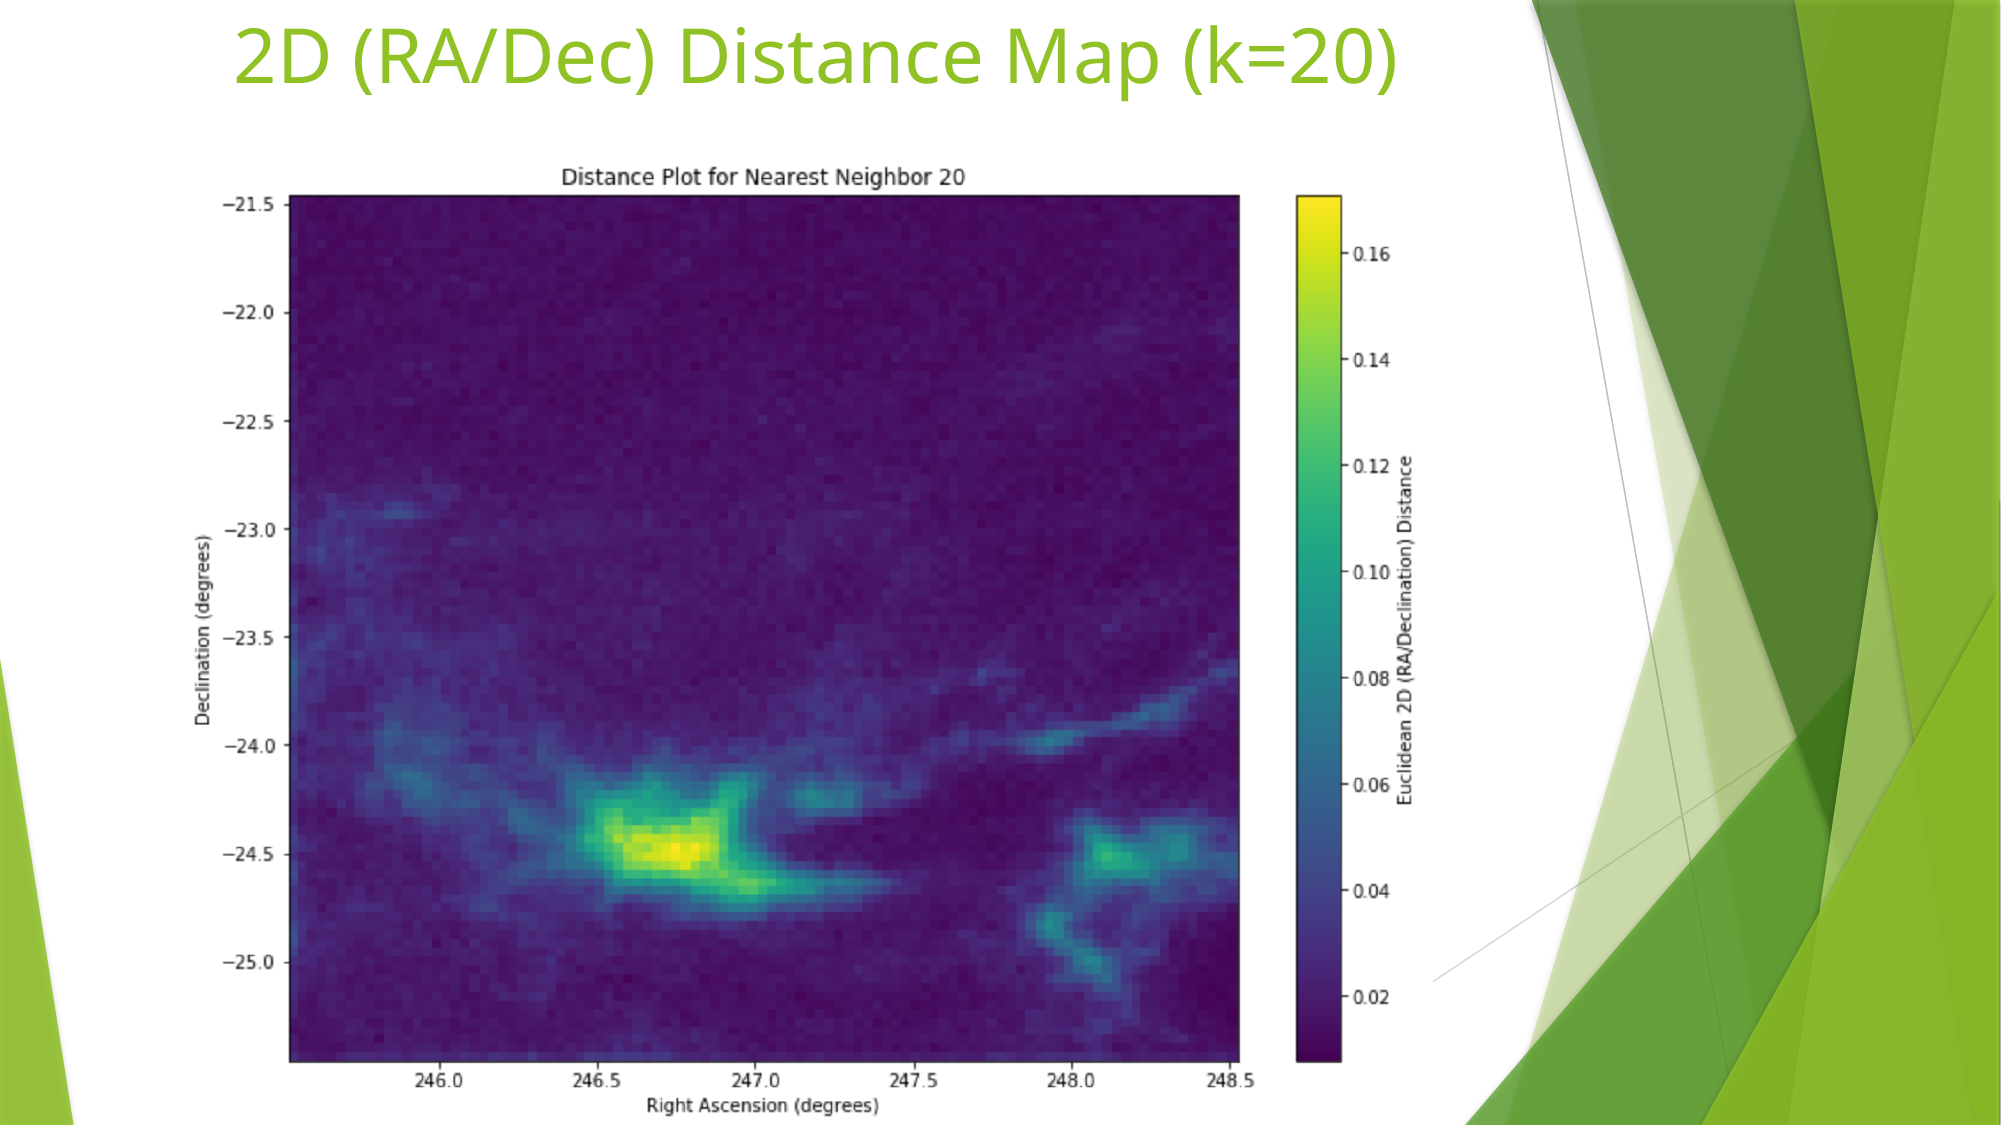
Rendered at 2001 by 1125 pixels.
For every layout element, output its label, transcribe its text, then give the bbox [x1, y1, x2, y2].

title 2D (RA/Dec) Distance Map (k=20) [111, 0, 1522, 156]
picture [183, 154, 1434, 1125]
